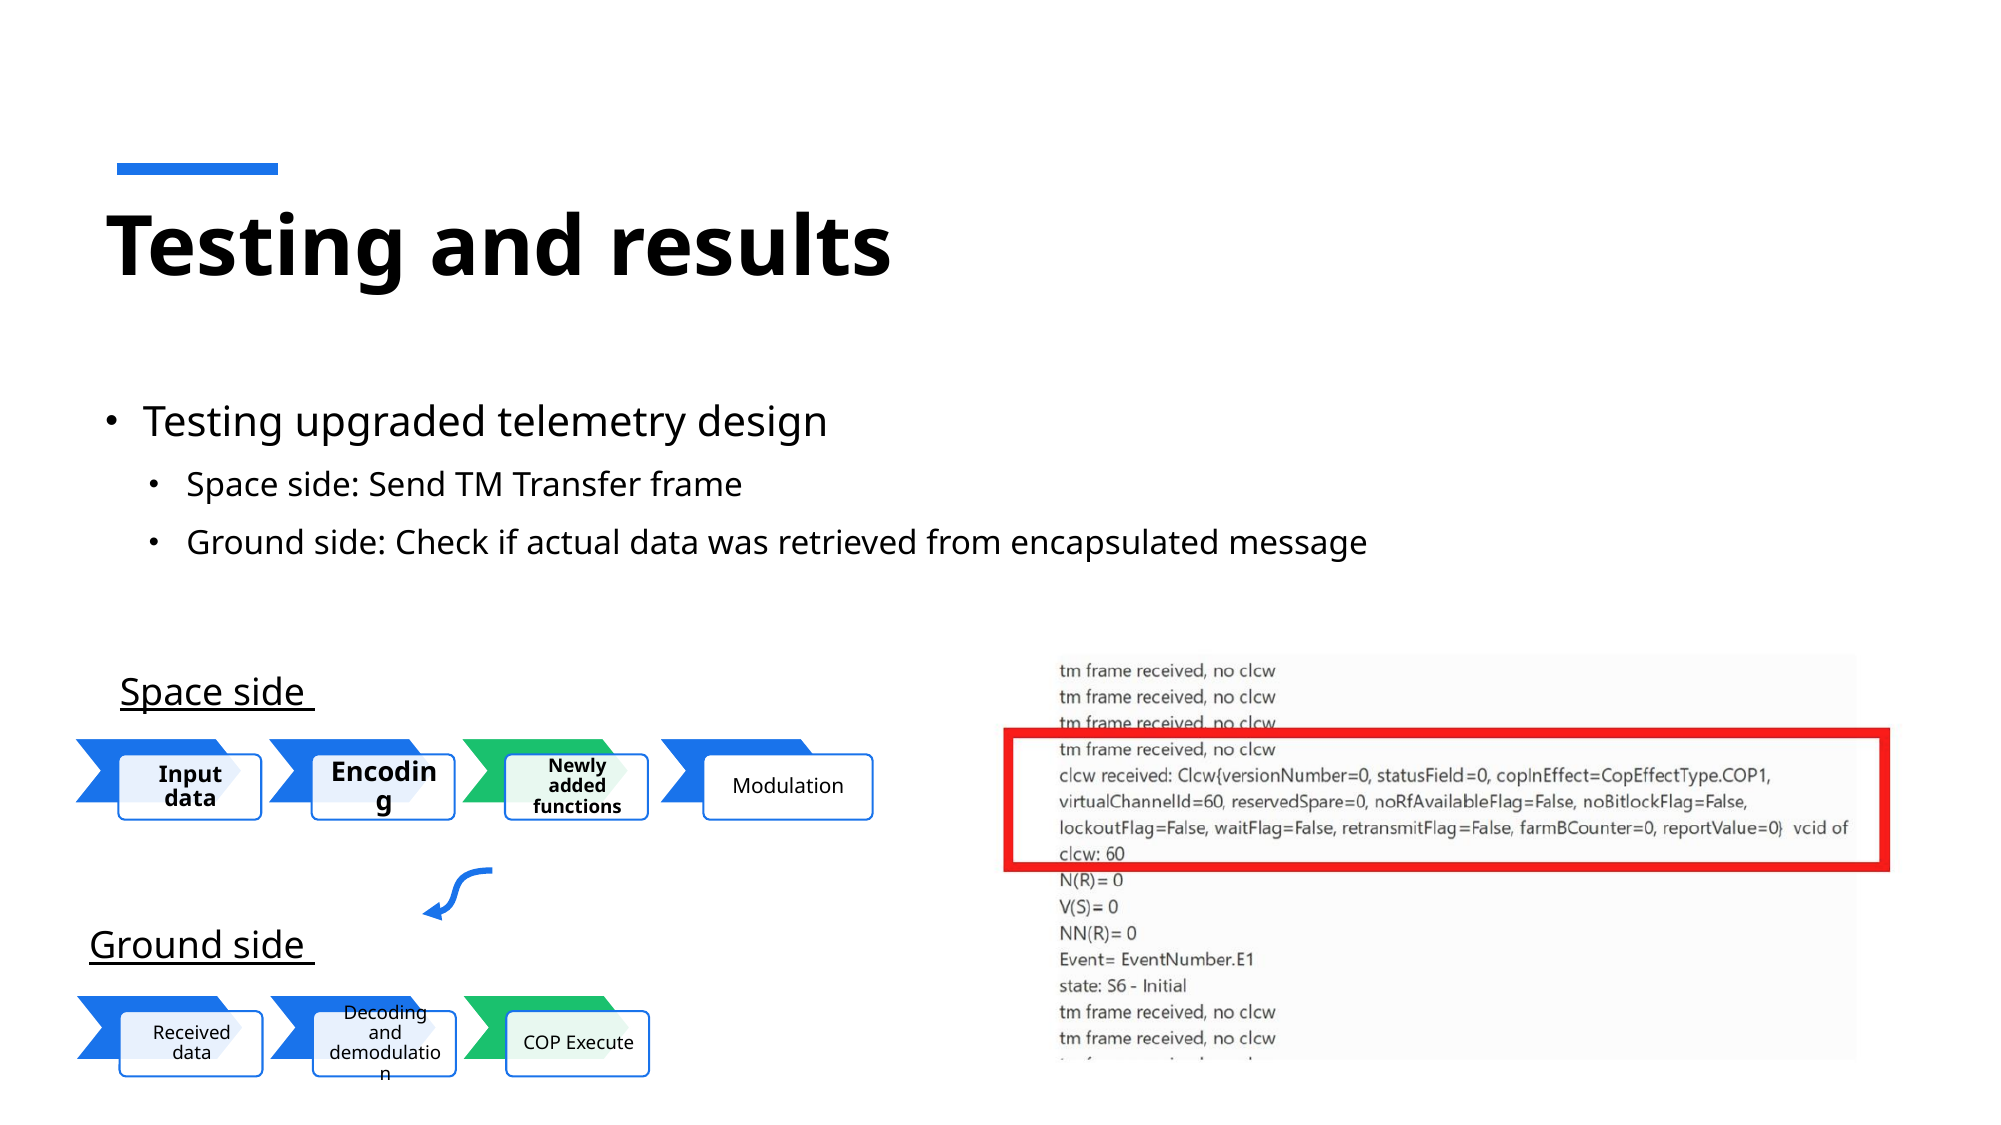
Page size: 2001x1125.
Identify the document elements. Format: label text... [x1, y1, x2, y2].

picture [917, 629, 2000, 1082]
list Testing upgraded telemetry design Space side: Send TM Transfer frame Ground side: Check if actual data was retrieved from encapsulated message [90, 377, 1584, 666]
text_box [656, 736, 815, 805]
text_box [74, 870, 650, 1125]
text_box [422, 870, 493, 915]
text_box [73, 613, 649, 945]
title Testing and results [90, 184, 1878, 365]
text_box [703, 754, 873, 820]
